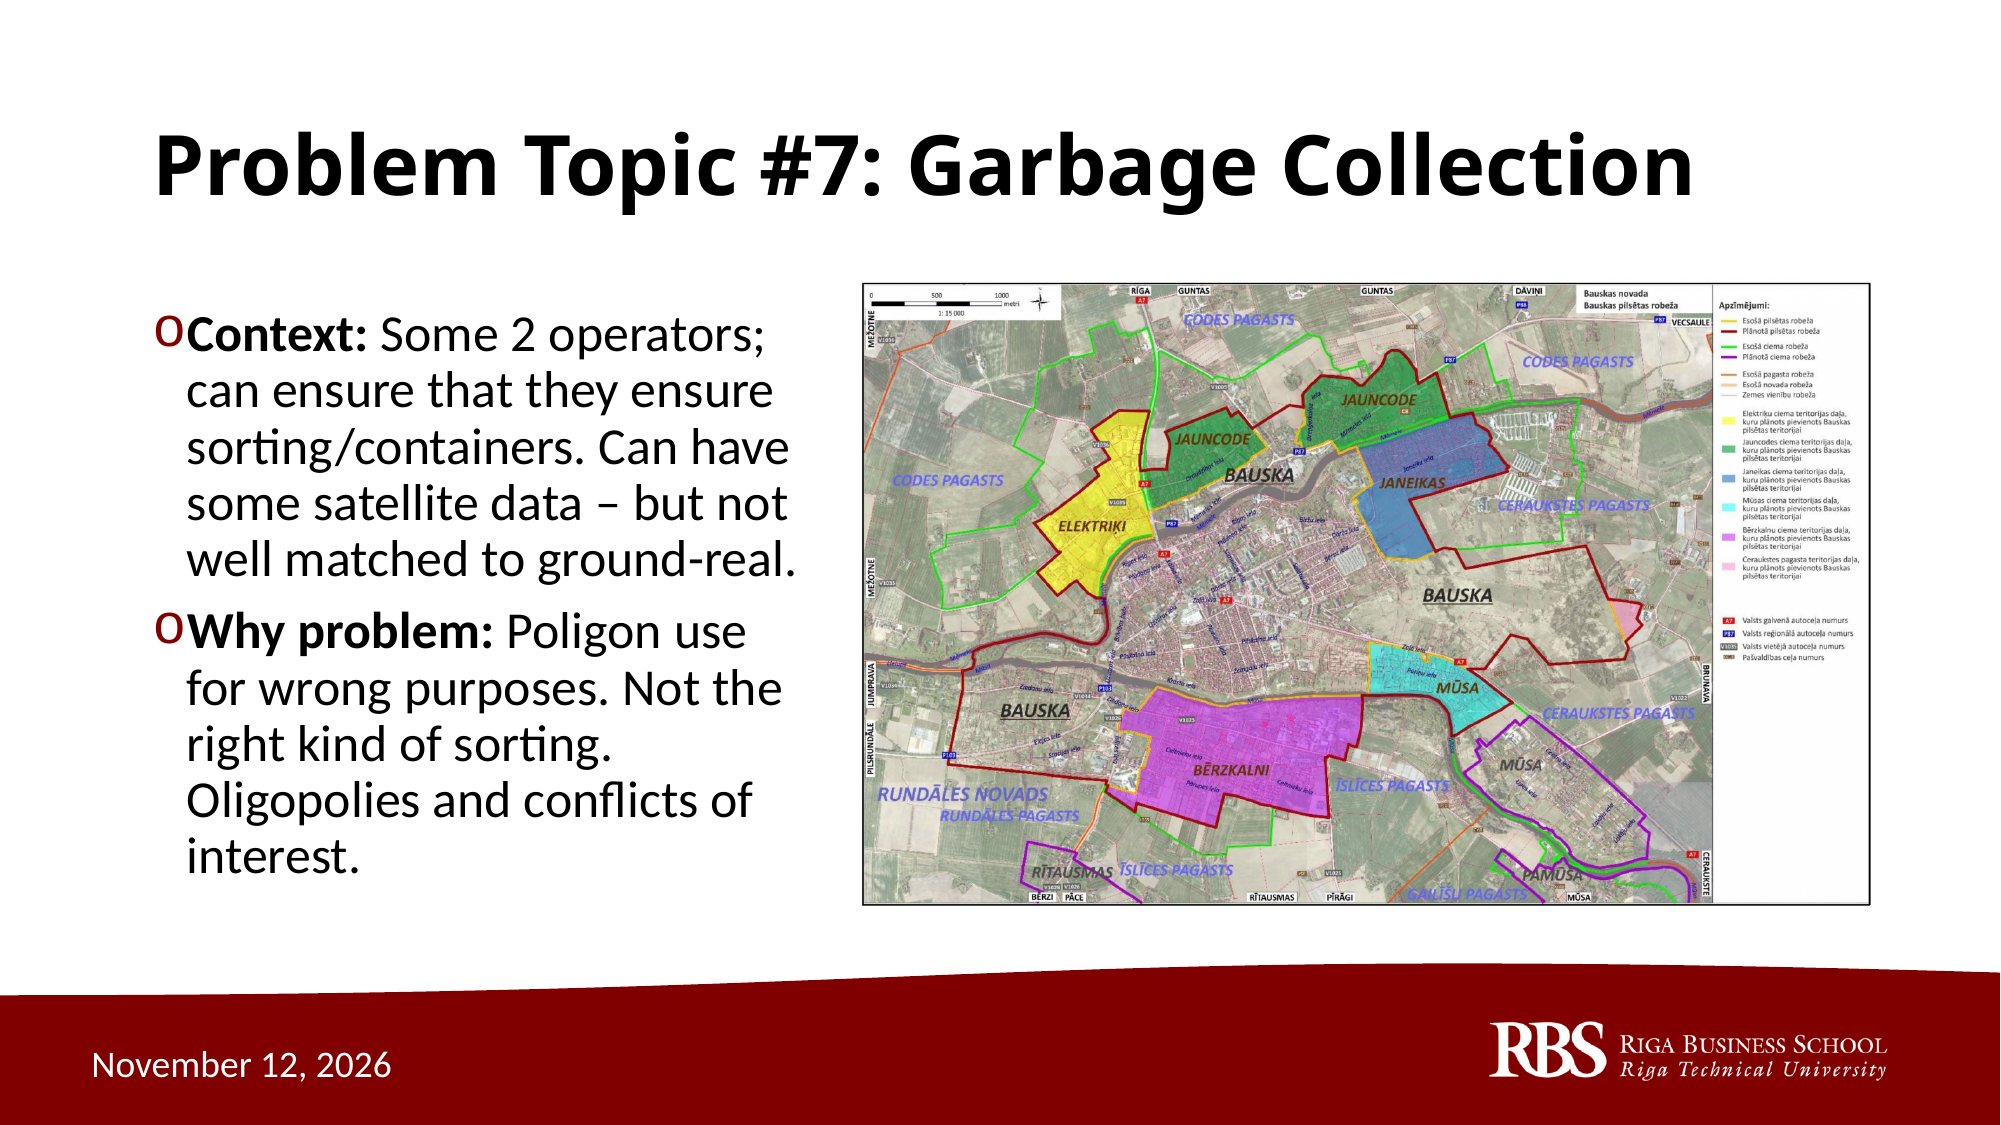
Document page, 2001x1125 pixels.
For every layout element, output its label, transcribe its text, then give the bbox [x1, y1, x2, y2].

list Context: Some 2 operators; can ensure that they ensure sorting/containers. Can have some satellite data – but not well matched to ground-real. Why problem: Poligon use for wrong purposes. Not the right kind of sorting. Oligopolies and conflicts of interest. [137, 299, 816, 936]
title Problem Topic #7: Garbage Collection [137, 59, 1863, 278]
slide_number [76, 1032, 527, 1093]
picture [859, 277, 1875, 908]
picture [1475, 1002, 1900, 1100]
